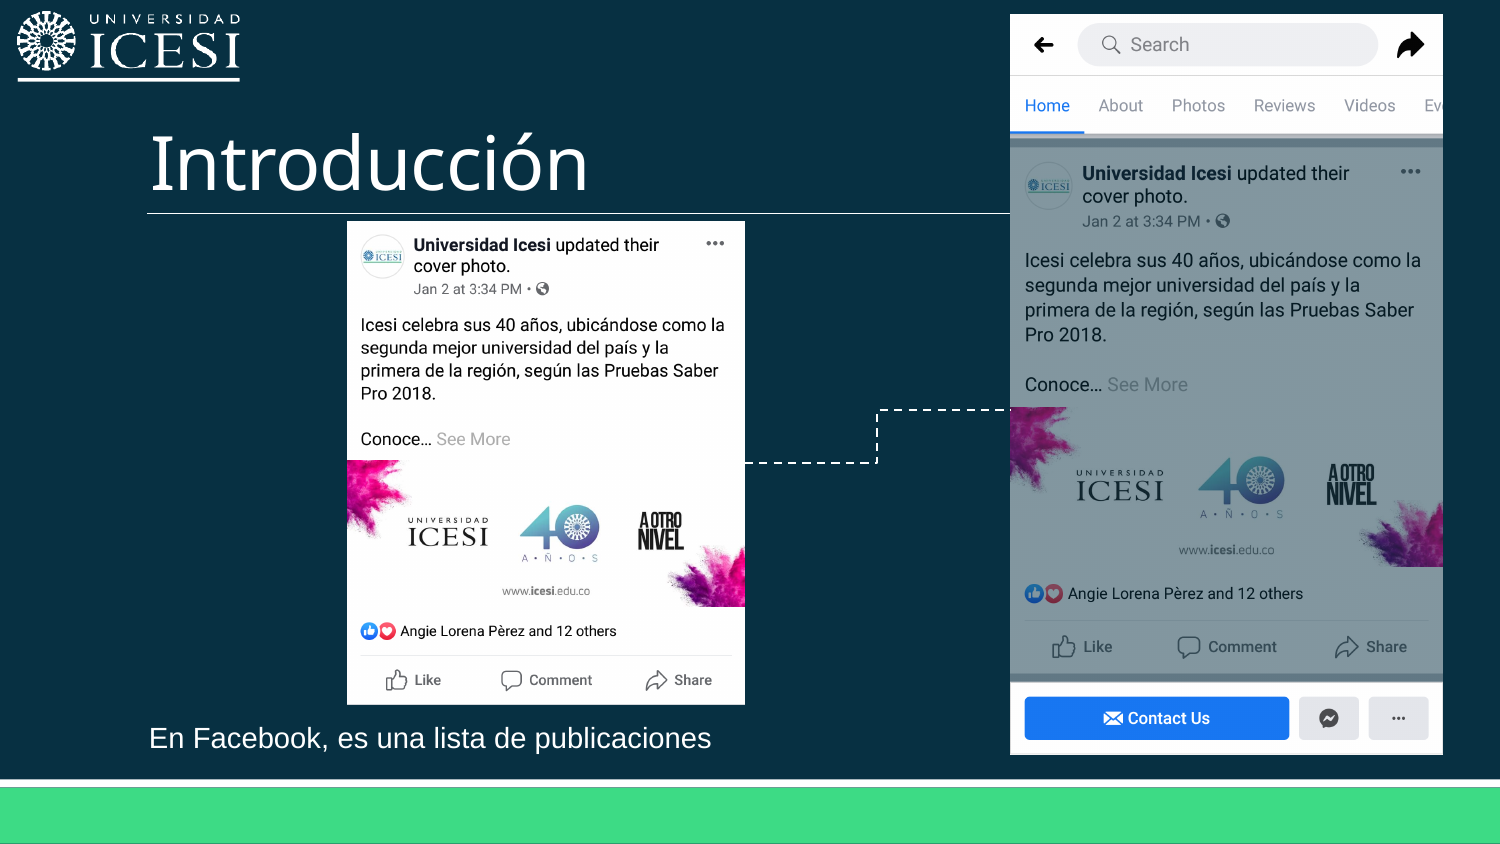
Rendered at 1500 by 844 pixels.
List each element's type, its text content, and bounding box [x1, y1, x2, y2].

picture [347, 220, 746, 706]
title Introducción [135, 35, 1006, 214]
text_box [744, 409, 1011, 464]
text_box En Facebook, es una lista de publicaciones [134, 711, 879, 762]
picture [1009, 14, 1443, 756]
picture [17, 11, 241, 82]
